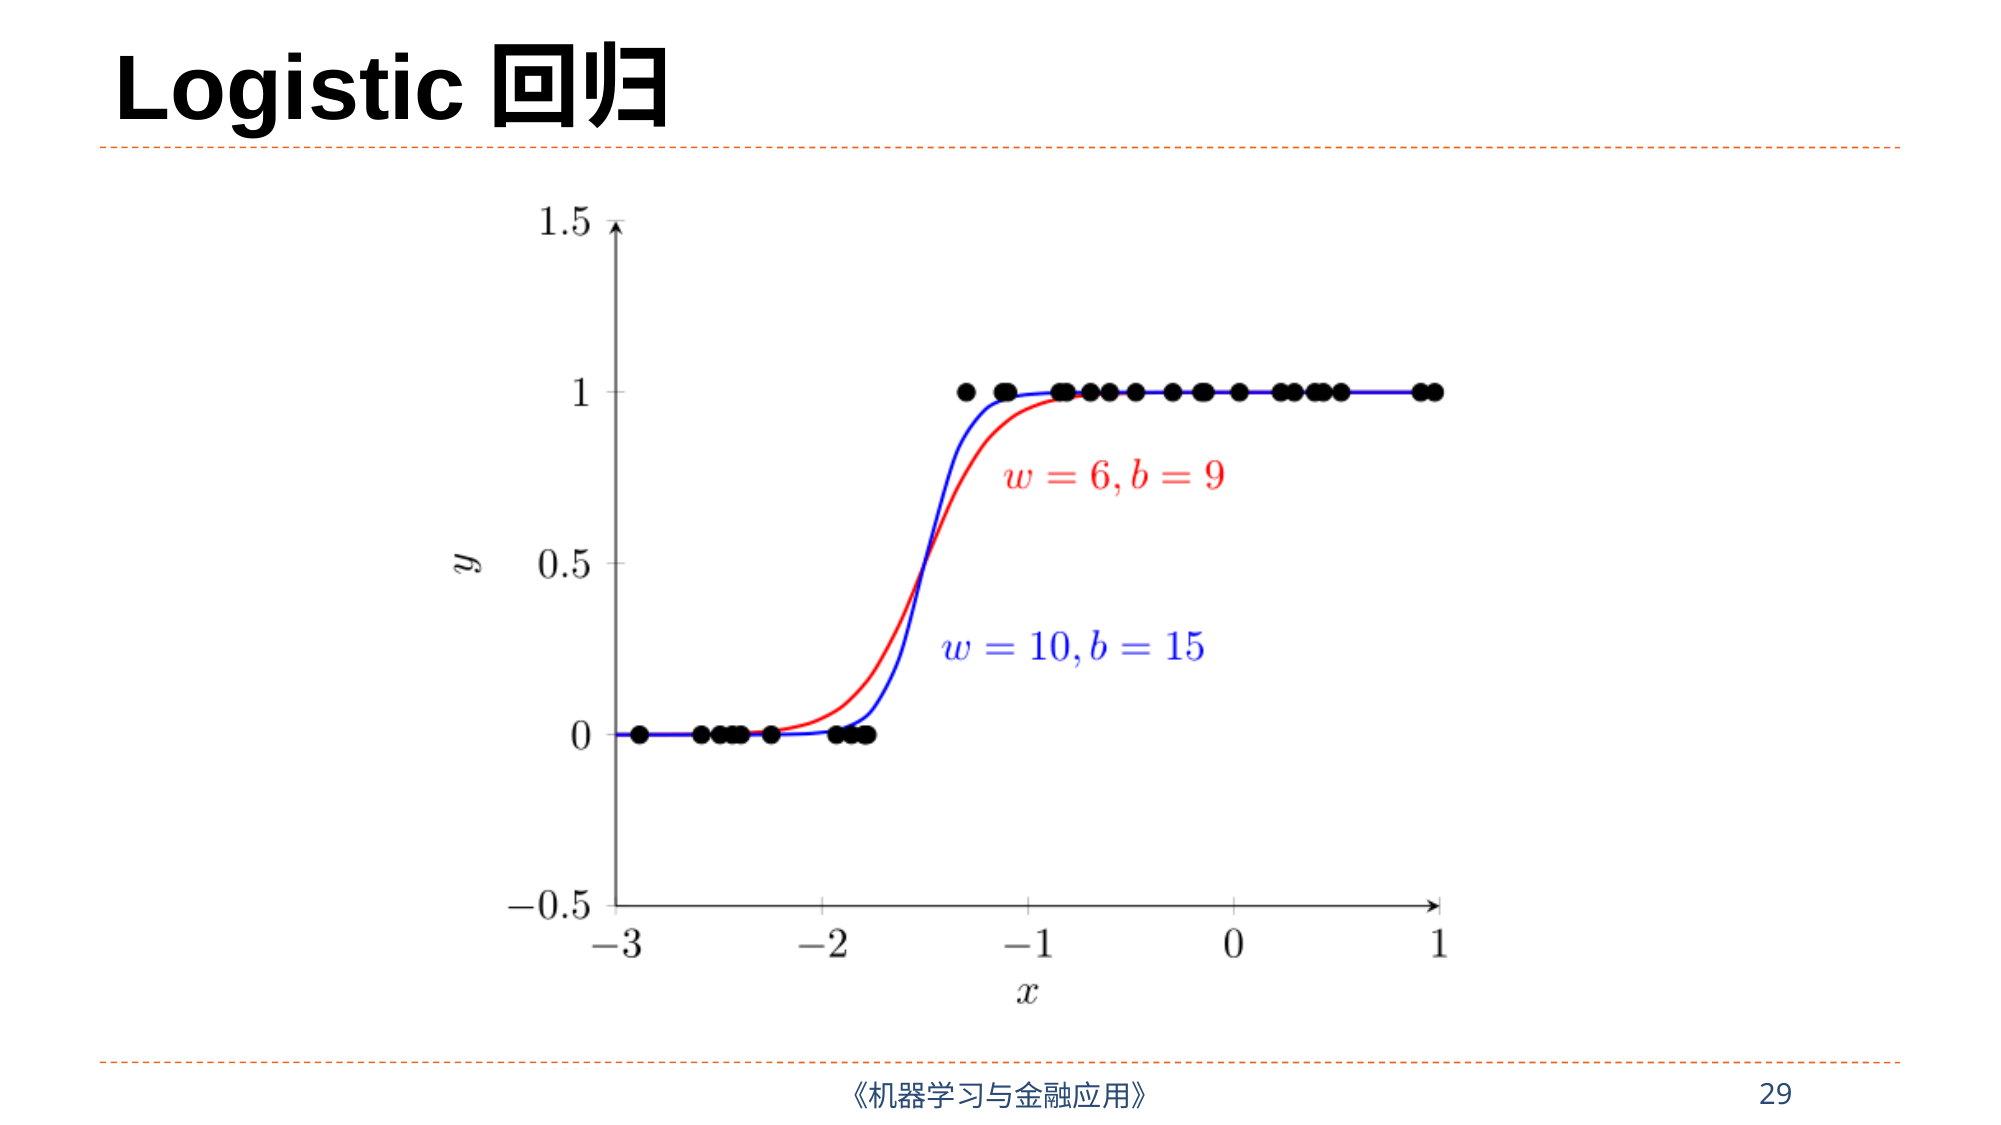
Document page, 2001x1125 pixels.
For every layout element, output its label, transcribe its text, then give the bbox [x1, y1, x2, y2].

picture [412, 174, 1533, 1014]
title Logistic回归 [99, 24, 1900, 146]
